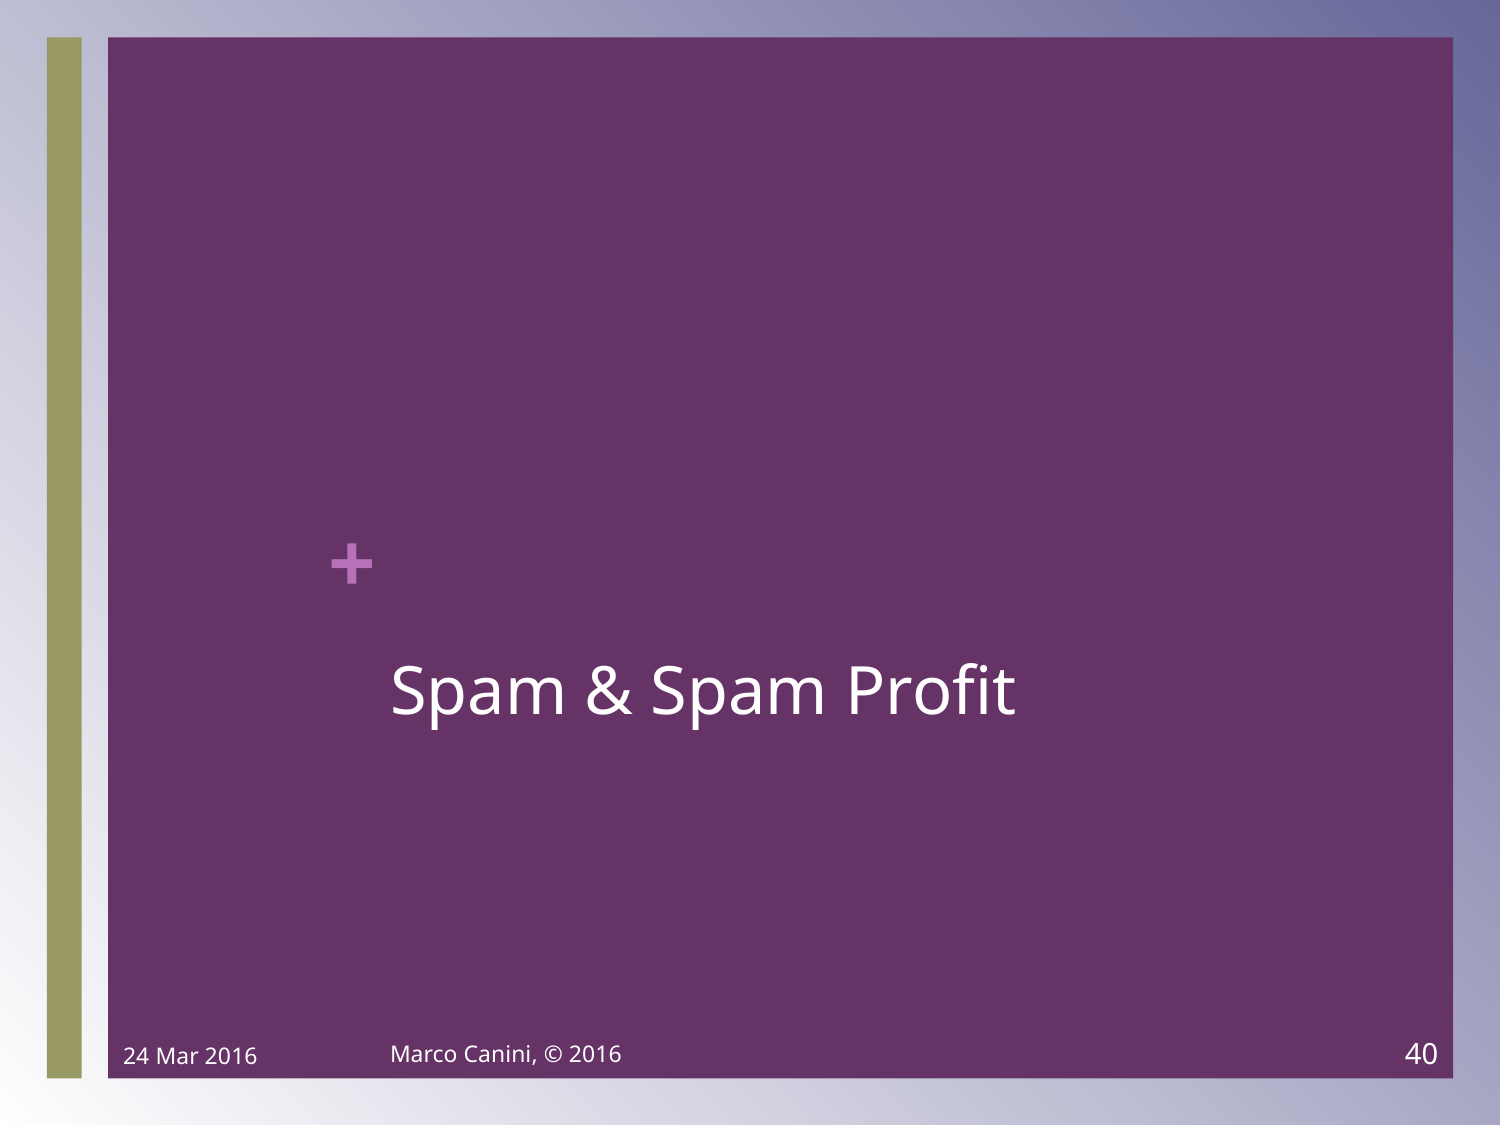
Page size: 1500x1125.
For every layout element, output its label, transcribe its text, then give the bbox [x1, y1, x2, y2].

footer Marco Canini, © 2016 [375, 1025, 1300, 1085]
slide_number 40 [1362, 1025, 1454, 1085]
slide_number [108, 1025, 350, 1085]
title Spam & Spam Profit [375, 512, 1300, 736]
